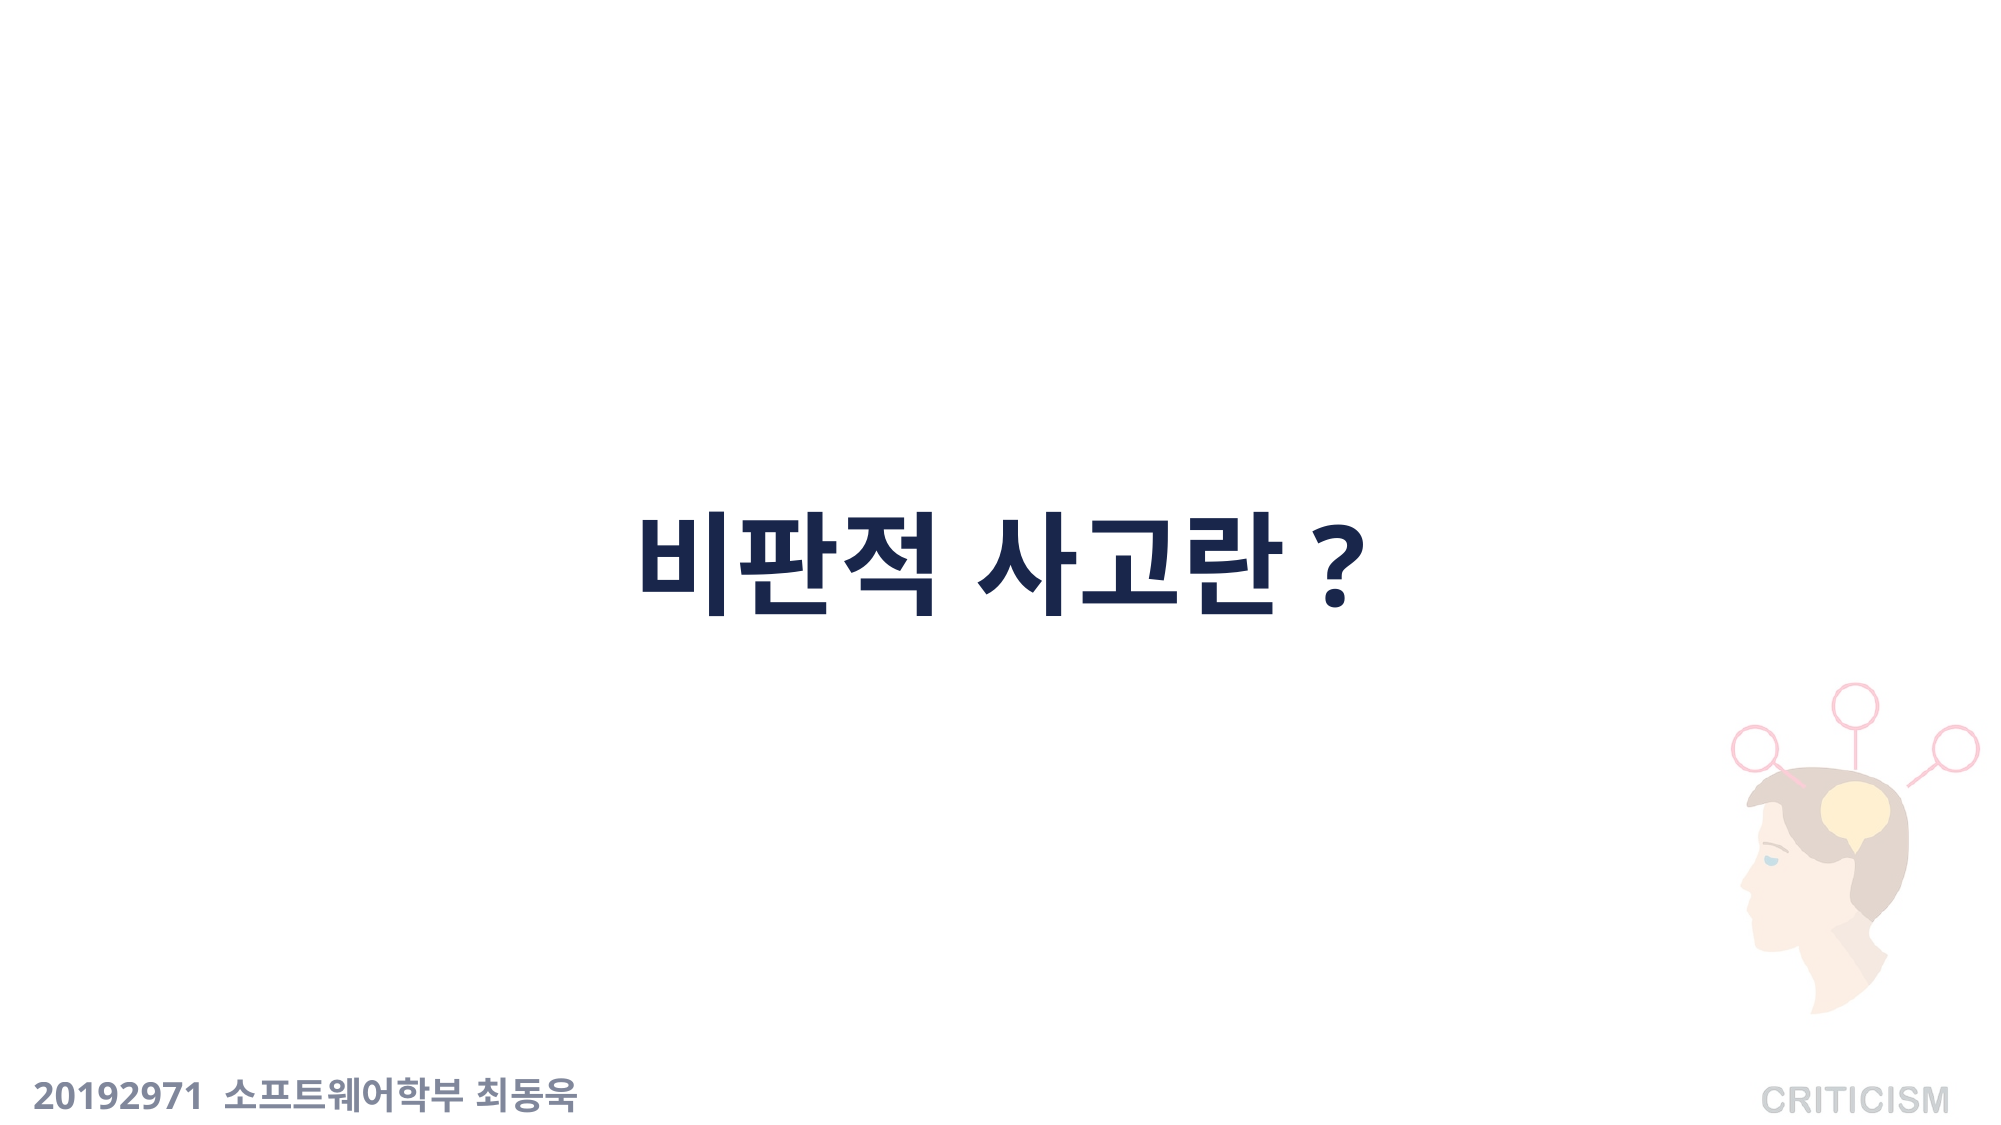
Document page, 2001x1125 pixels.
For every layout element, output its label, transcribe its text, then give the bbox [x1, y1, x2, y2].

picture [1698, 667, 2000, 1125]
text_box 20192971 소프트웨어학부 최동욱 [0, 1064, 641, 1125]
text_box 비판적 사고란? [249, 486, 1750, 637]
